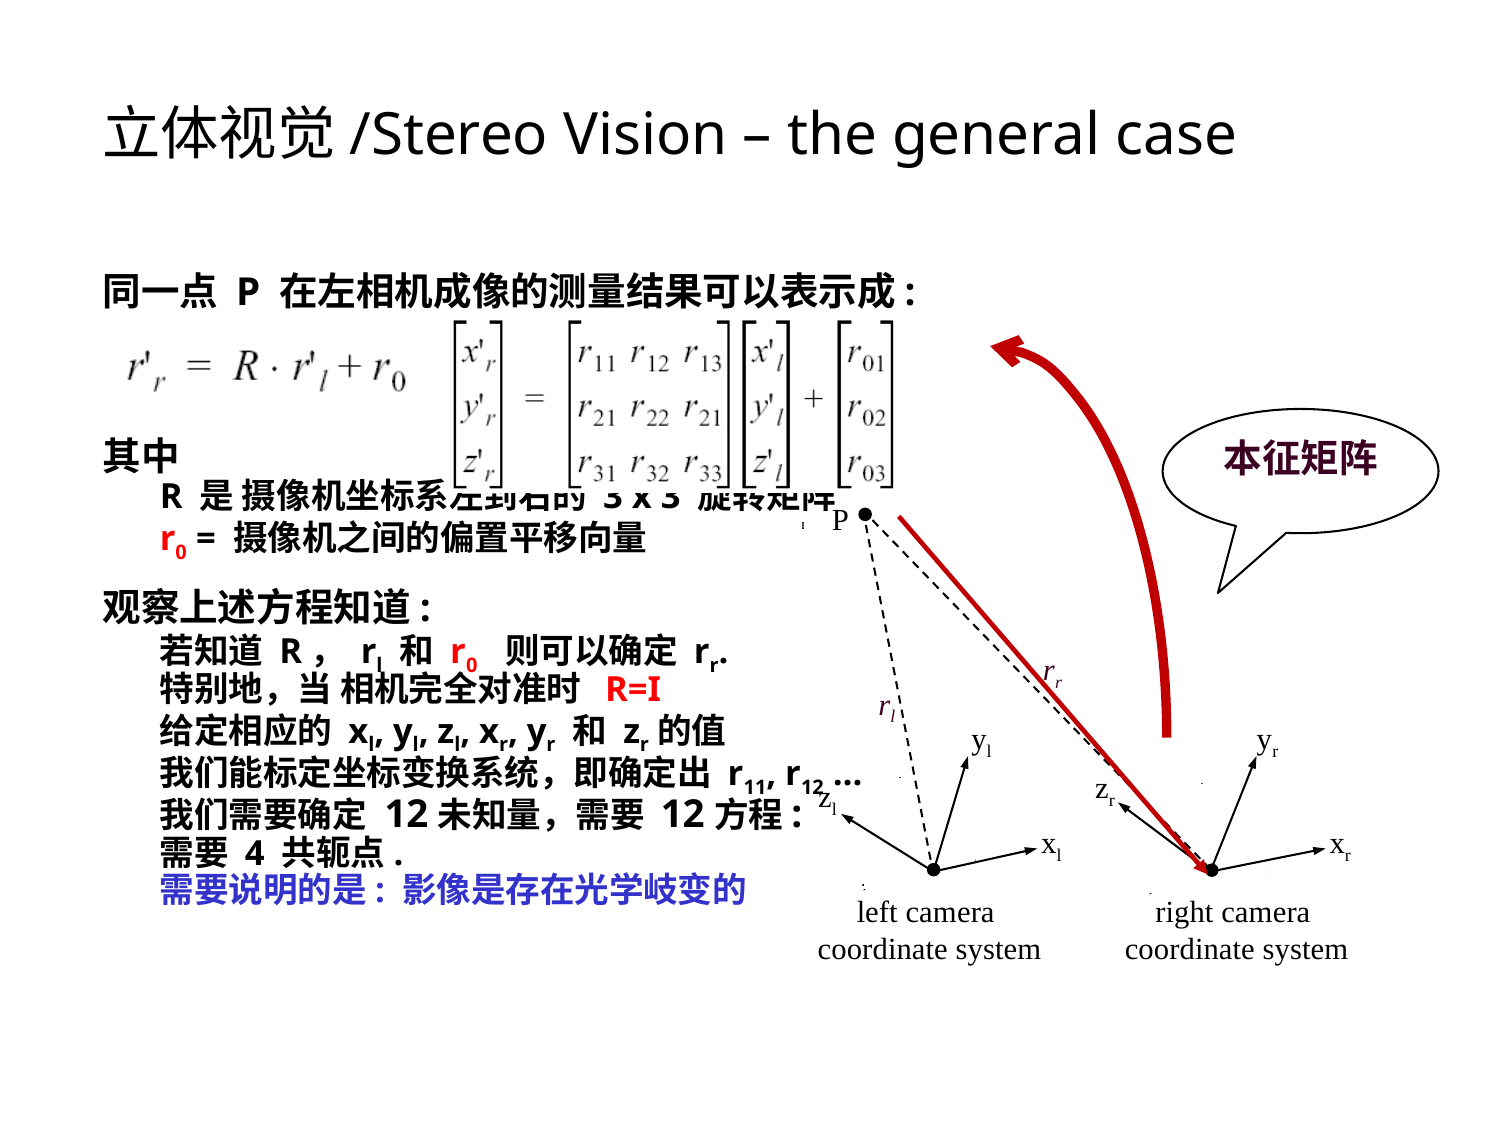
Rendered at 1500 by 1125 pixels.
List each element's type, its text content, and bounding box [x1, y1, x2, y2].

text_box [990, 340, 1130, 498]
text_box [817, 499, 1352, 968]
picture [448, 316, 899, 494]
text_box 本征矩阵 [1162, 408, 1439, 528]
list 同一点 P 在左相机成像的测量结果可以表示成: 其中 R 是 摄像机坐标系左到右的 3 x 3 旋转矩阵 r0 = 摄像机之间的偏置平移向量 观察上述方程知道: 若知道 R， rl 和 r0 则可以确定 rr. 特别地，当 相机完全对准时 R=I 给定相应的 xl, yl, zl, xr, yr 和 zr的值 我们能标定坐标变换系统，即确定出 r11, r12 … 我们需要确定 12未知量，需要 12方程: 需要 4 共轭点. 需要说明的是: 影像是存在光学岐变的 [87, 264, 1363, 1027]
title 立体视觉/Stereo Vision – the general case [87, 37, 1363, 225]
picture [115, 329, 417, 399]
